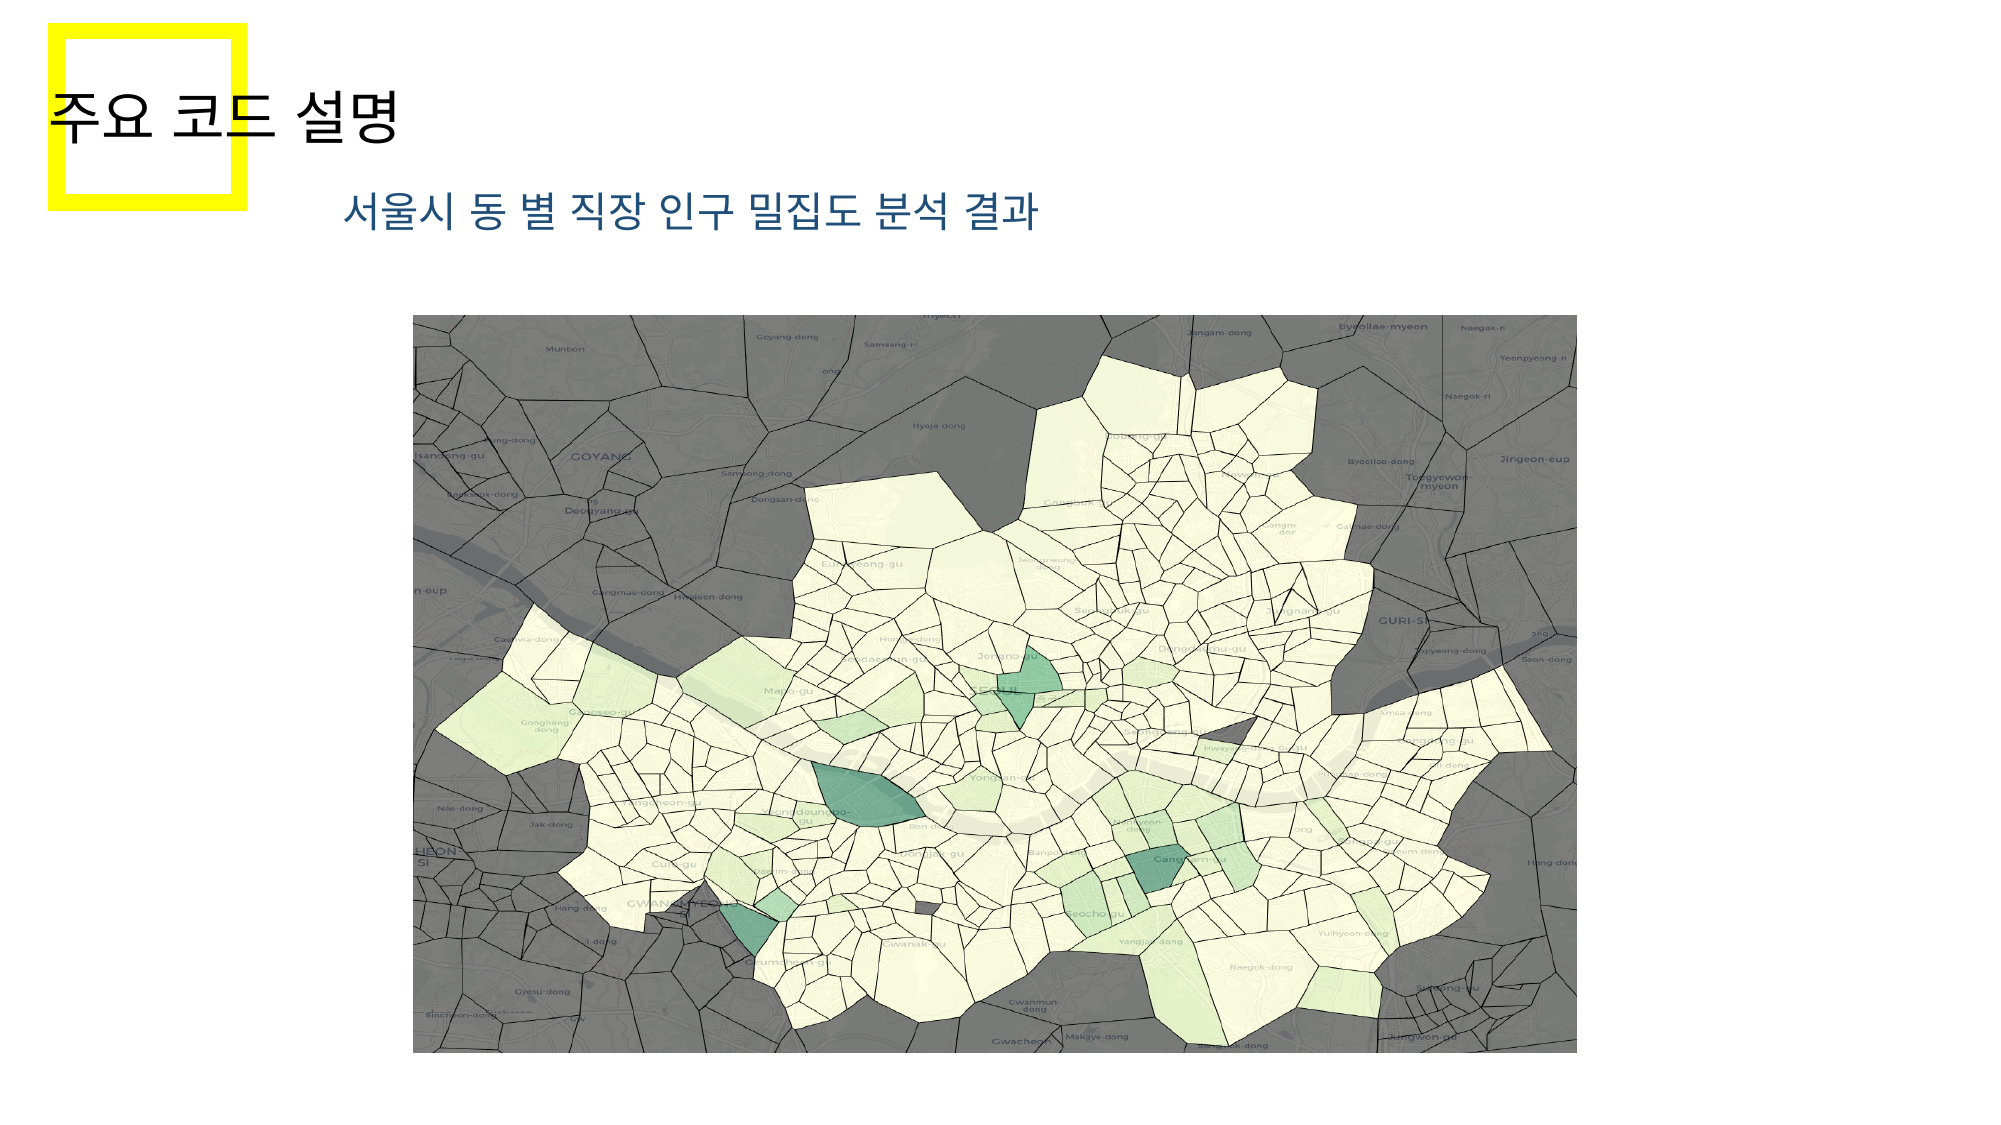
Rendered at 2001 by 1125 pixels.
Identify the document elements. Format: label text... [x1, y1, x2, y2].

text_box [56, 159, 240, 204]
text_box [56, 30, 240, 73]
text_box 주요 코드 설명 [33, 73, 417, 159]
text_box 서울시 동 별 직장 인구 밀집도 분석 결과 [327, 178, 1300, 244]
picture [413, 315, 1577, 1053]
